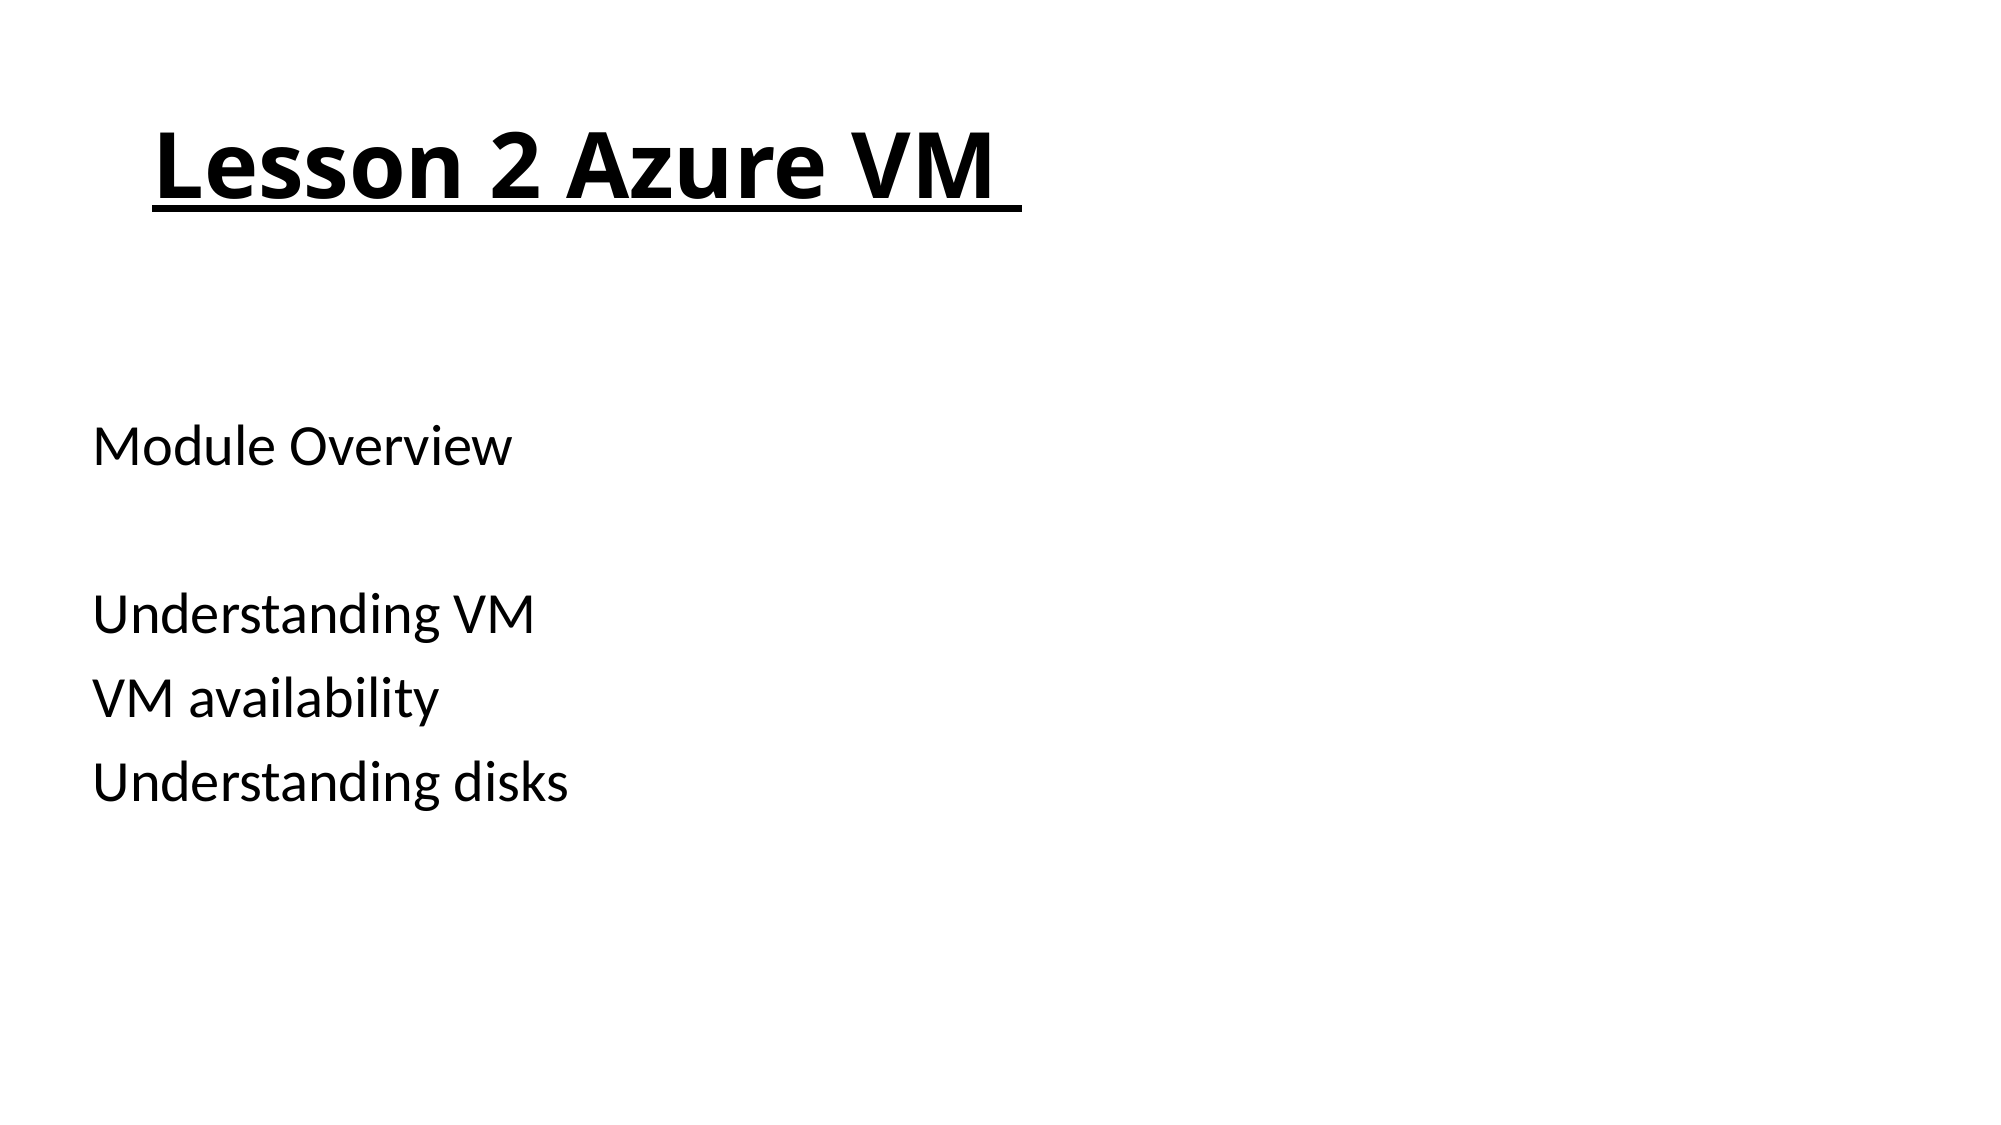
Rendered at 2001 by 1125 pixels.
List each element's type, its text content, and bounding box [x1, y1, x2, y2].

title Lesson 2 Azure VM [137, 59, 1863, 149]
list Module Overview Understanding VM VM availability Understanding disks [78, 149, 1924, 994]
